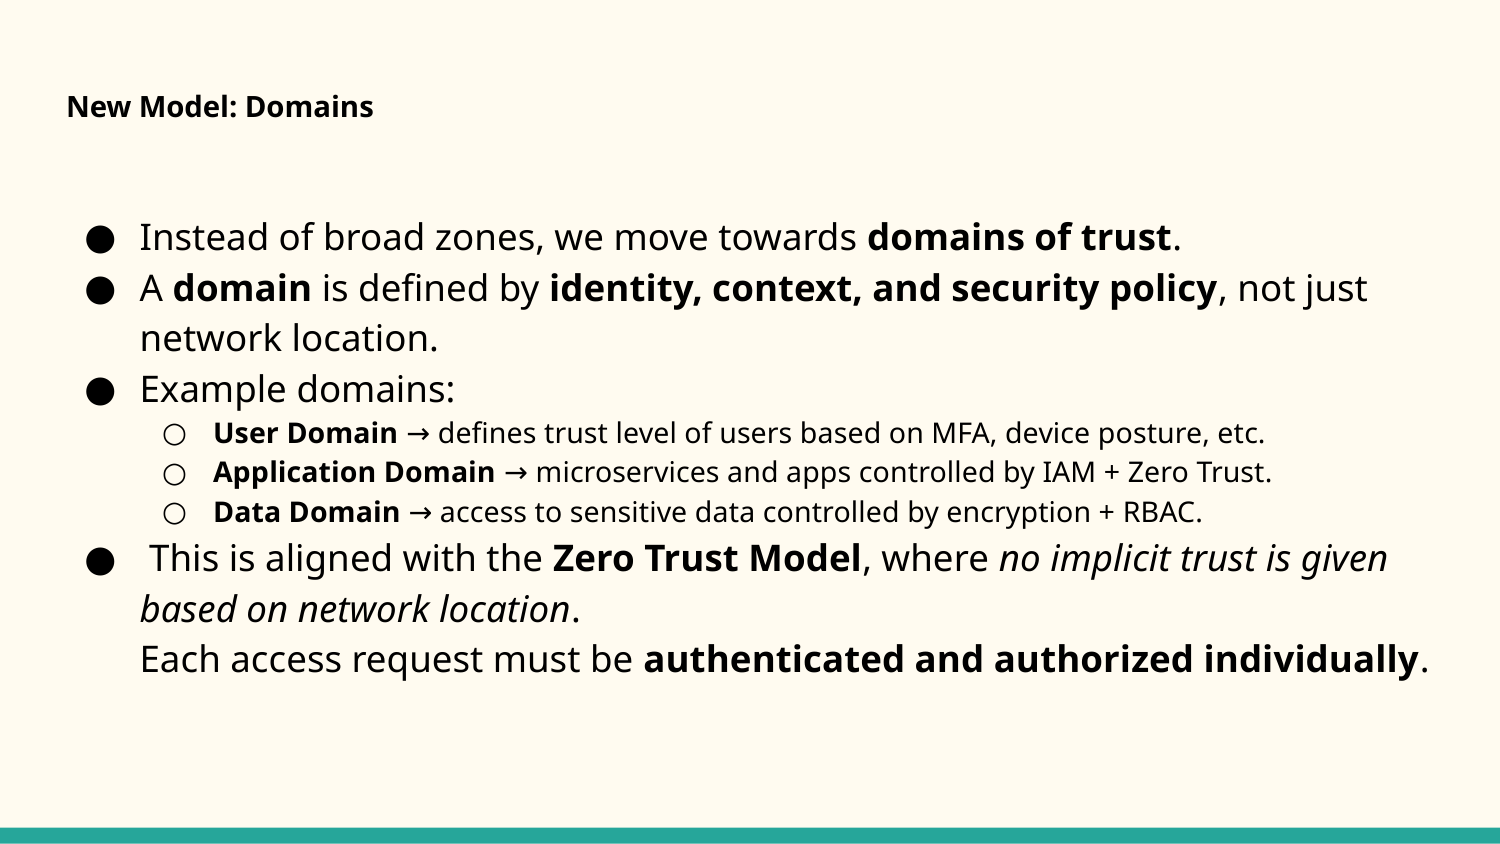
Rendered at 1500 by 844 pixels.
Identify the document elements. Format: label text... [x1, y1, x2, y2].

title New Model: Domains [51, 72, 1449, 174]
list Instead of broad zones, we move towards domains of trust. A domain is defined by identity, context, and security policy, not just network location. Example domains: User Domain → defines trust level of users based on MFA, device posture, etc. Application Domain → microservices and apps controlled by IAM + Zero Trust. Data Domain → access to sensitive data controlled by encryption + RBAC. This is aligned with the Zero Trust Model, where no implicit trust is given based on network location. Each access request must be authenticated and authorized individually. [51, 192, 1449, 750]
